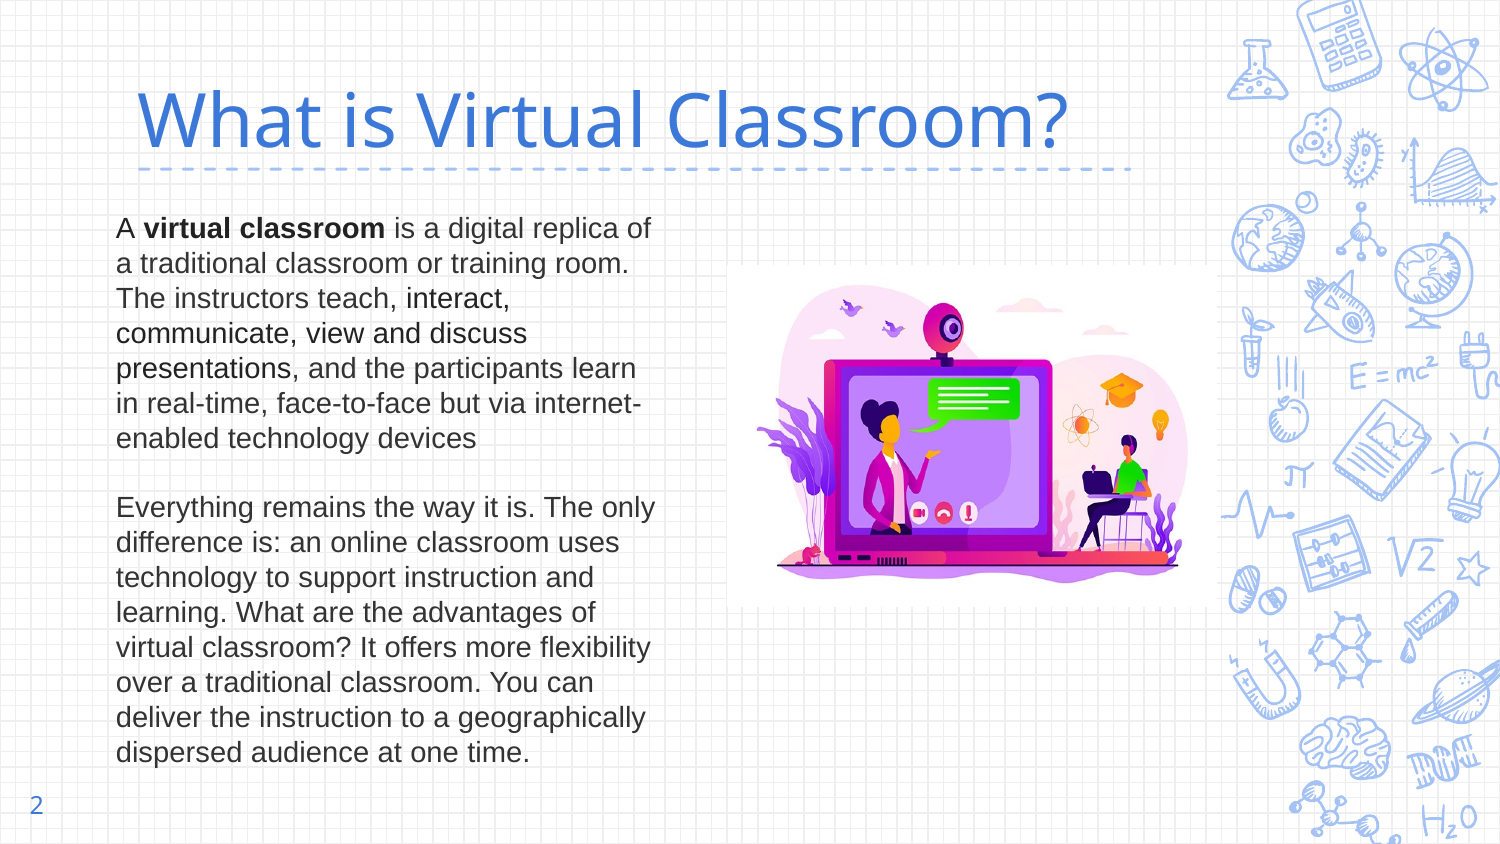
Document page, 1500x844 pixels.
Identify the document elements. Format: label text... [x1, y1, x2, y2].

text_box 2 [14, 774, 105, 840]
text_box A virtual classroom is a digital replica of a traditional classroom or training room. The instructors teach, interact, communicate, view and discuss presentations, and the participants learn in real-time, face-to-face but via internet-enabled technology devices Everything remains the way it is. The only difference is: an online classroom uses technology to support instruction and learning. What are the advantages of virtual classroom? It offers more flexibility over a traditional classroom. You can deliver the instruction to a geographically dispersed audience at one time. [100, 194, 681, 678]
text_box [680, 237, 1194, 721]
picture [727, 264, 1217, 607]
text_box What is Virtual Classroom? [122, 36, 1130, 178]
